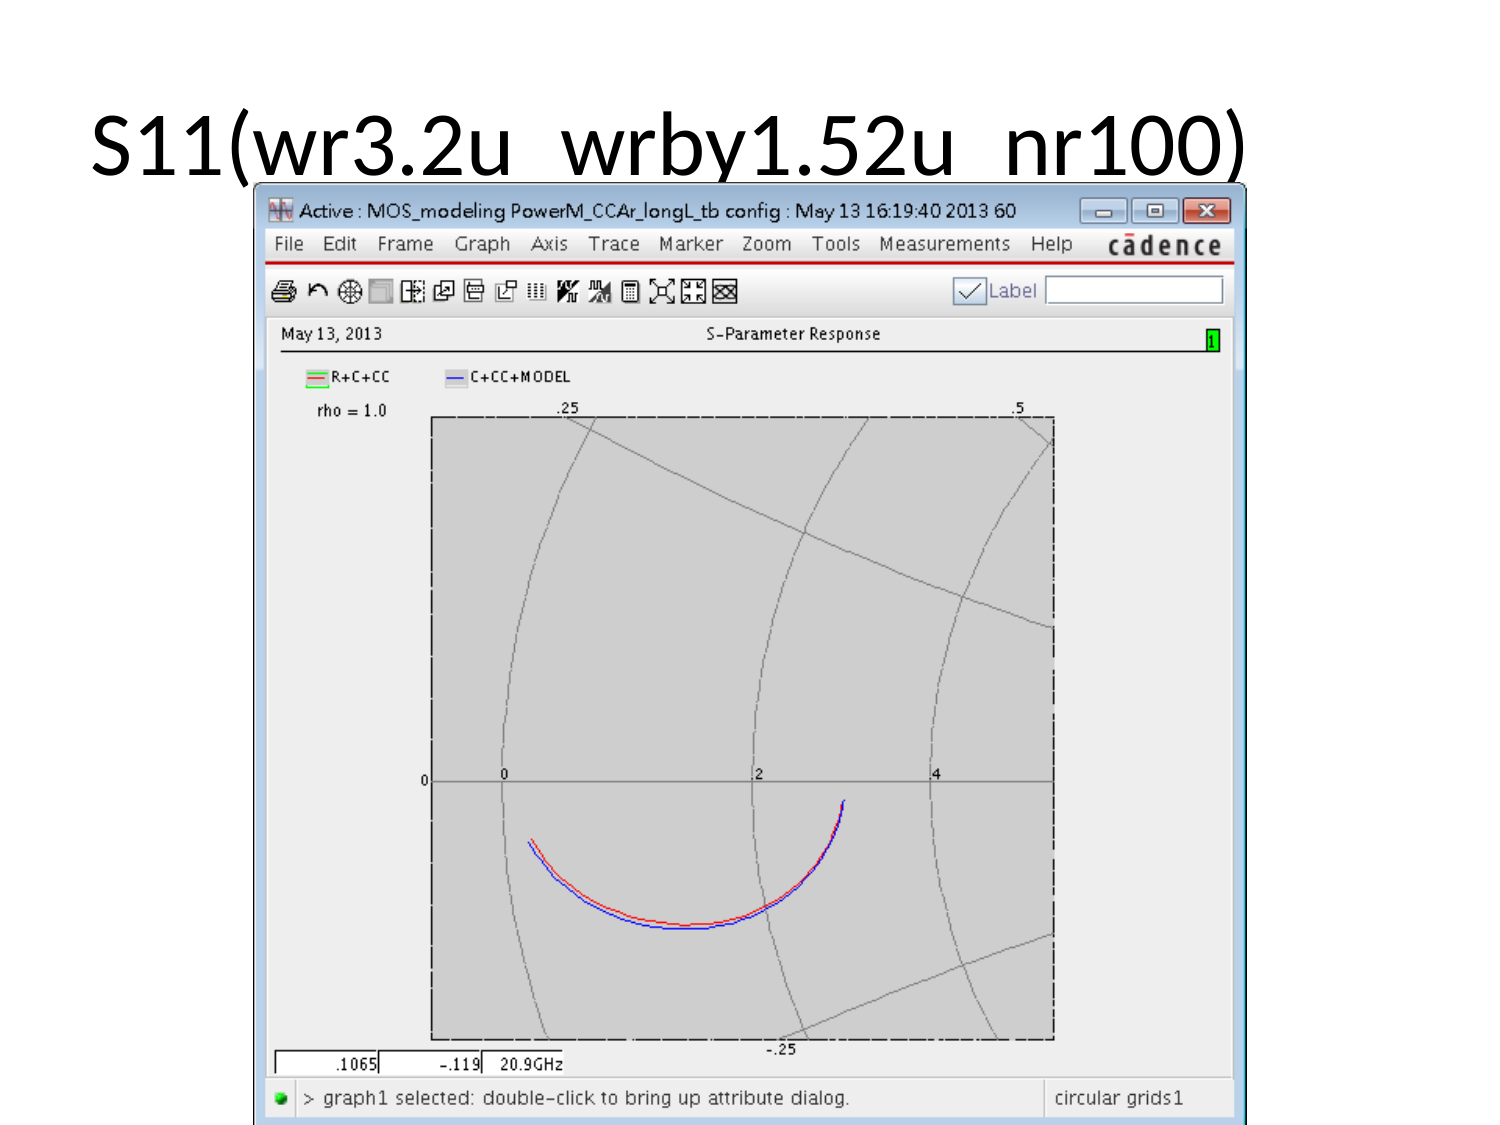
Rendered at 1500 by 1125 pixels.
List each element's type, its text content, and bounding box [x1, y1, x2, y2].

picture [252, 182, 1248, 1125]
title S11(wr3.2u_wrby1.52u_nr100) [75, 45, 1425, 233]
